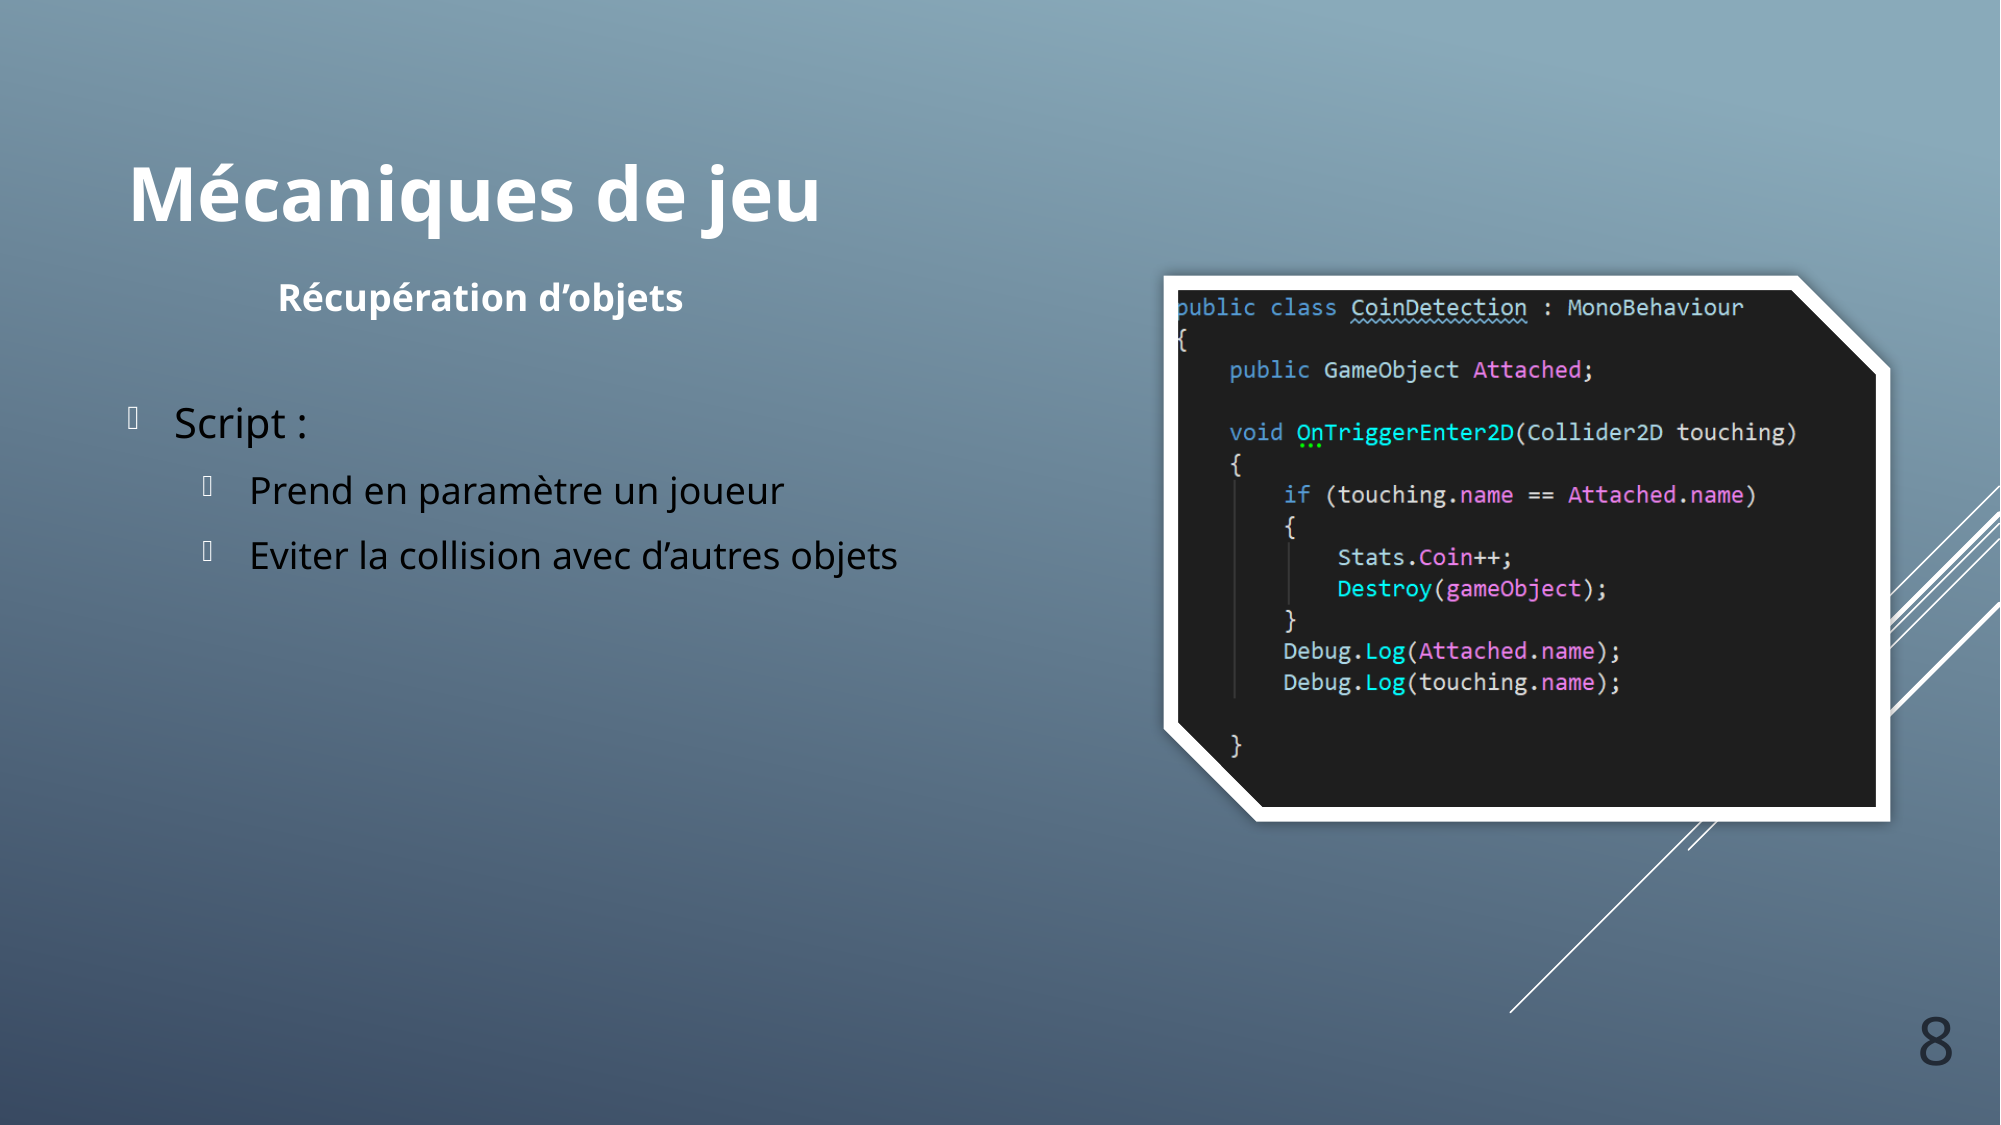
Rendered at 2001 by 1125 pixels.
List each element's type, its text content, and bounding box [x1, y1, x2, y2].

slide_number 8 [1783, 987, 1971, 1098]
picture [1170, 282, 1884, 815]
list Script : Prend en paramètre un joueur Eviter la collision avec d’autres objets [112, 389, 1513, 983]
title Mécaniques de jeu Récupération d’objets [112, 112, 1513, 360]
